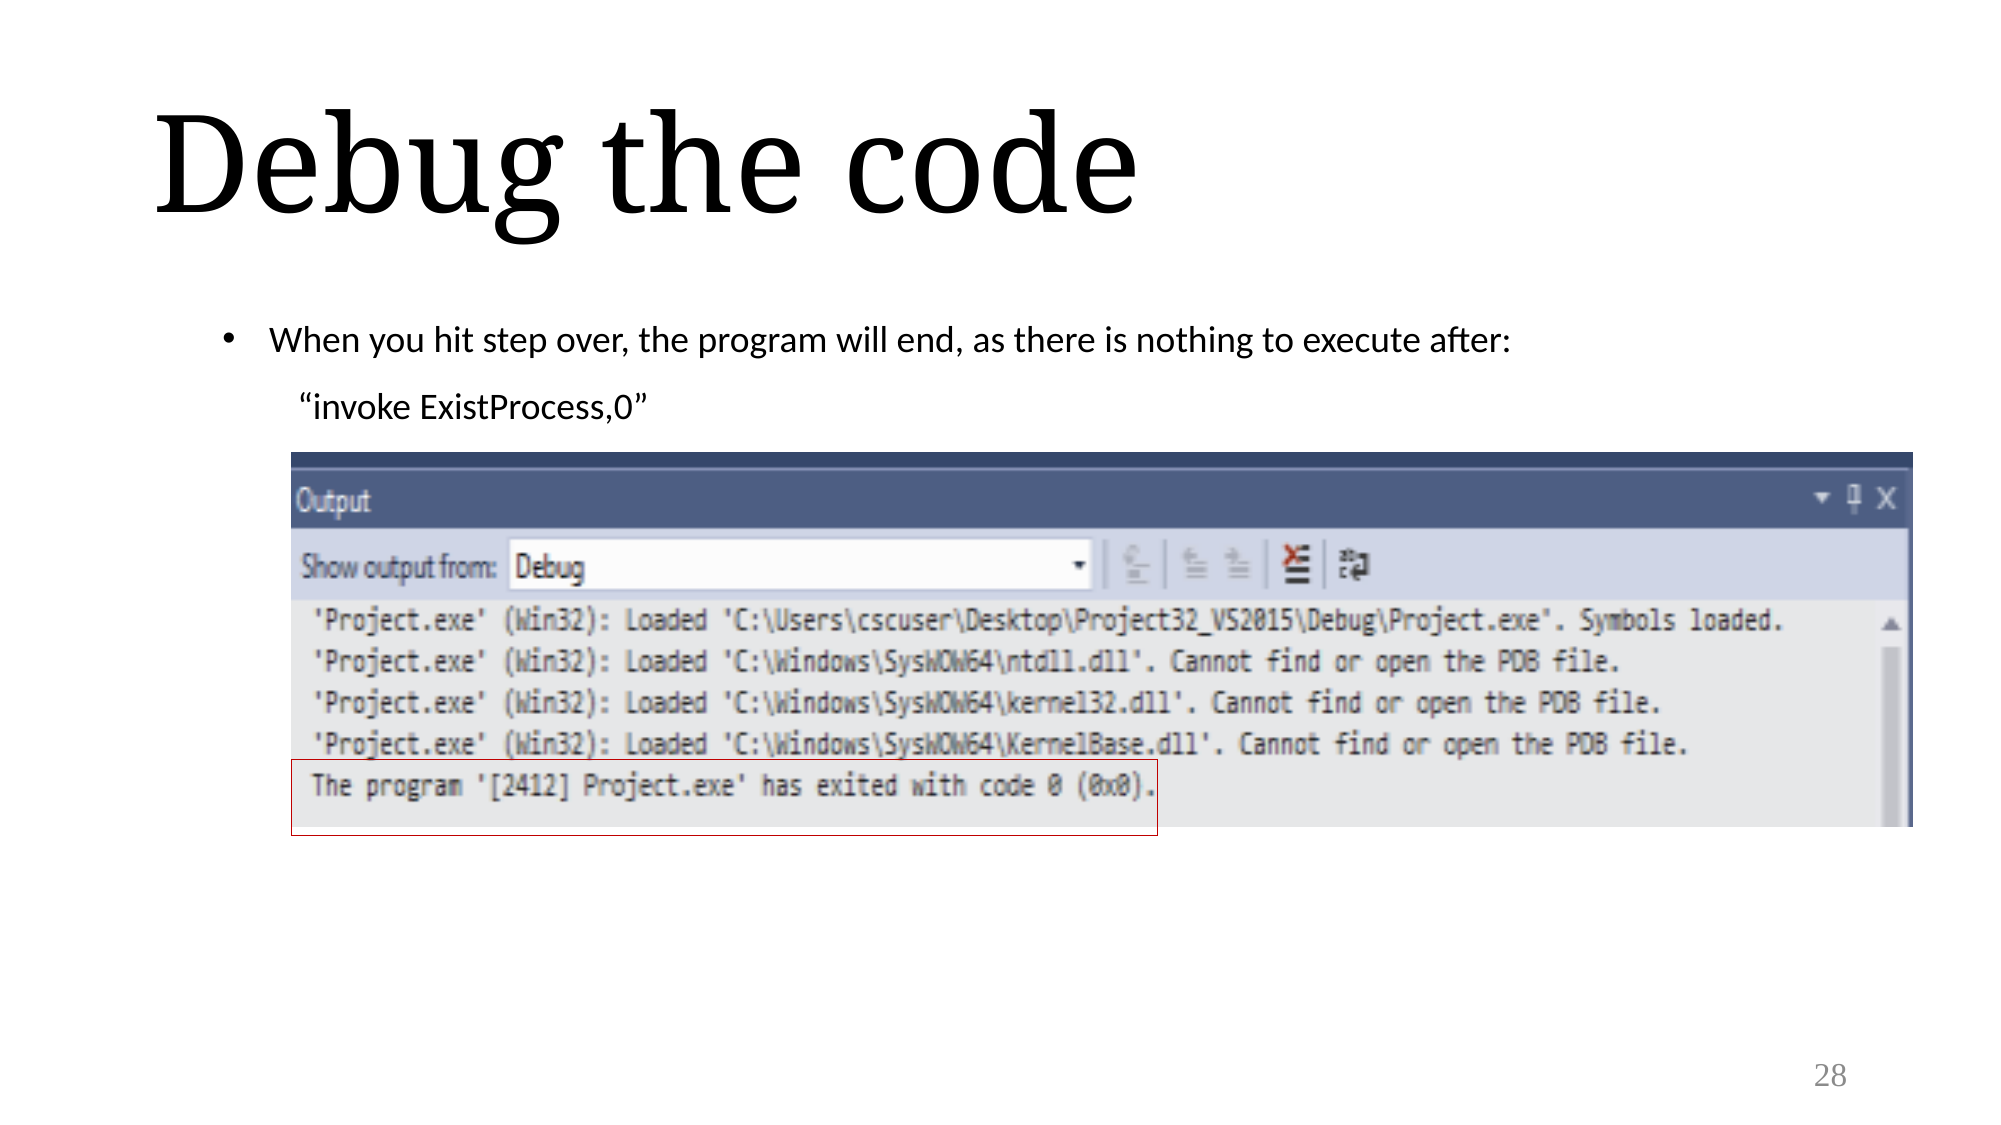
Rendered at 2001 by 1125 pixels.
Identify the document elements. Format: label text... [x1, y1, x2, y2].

text_box When you hit step over, the program will end, as there is nothing to execute after: “invoke ExistProcess,0” [207, 284, 1830, 435]
title Debug the code [137, 59, 1863, 278]
picture [290, 452, 1913, 827]
text_box [291, 827, 1158, 836]
slide_number 28 [1412, 1042, 1863, 1103]
